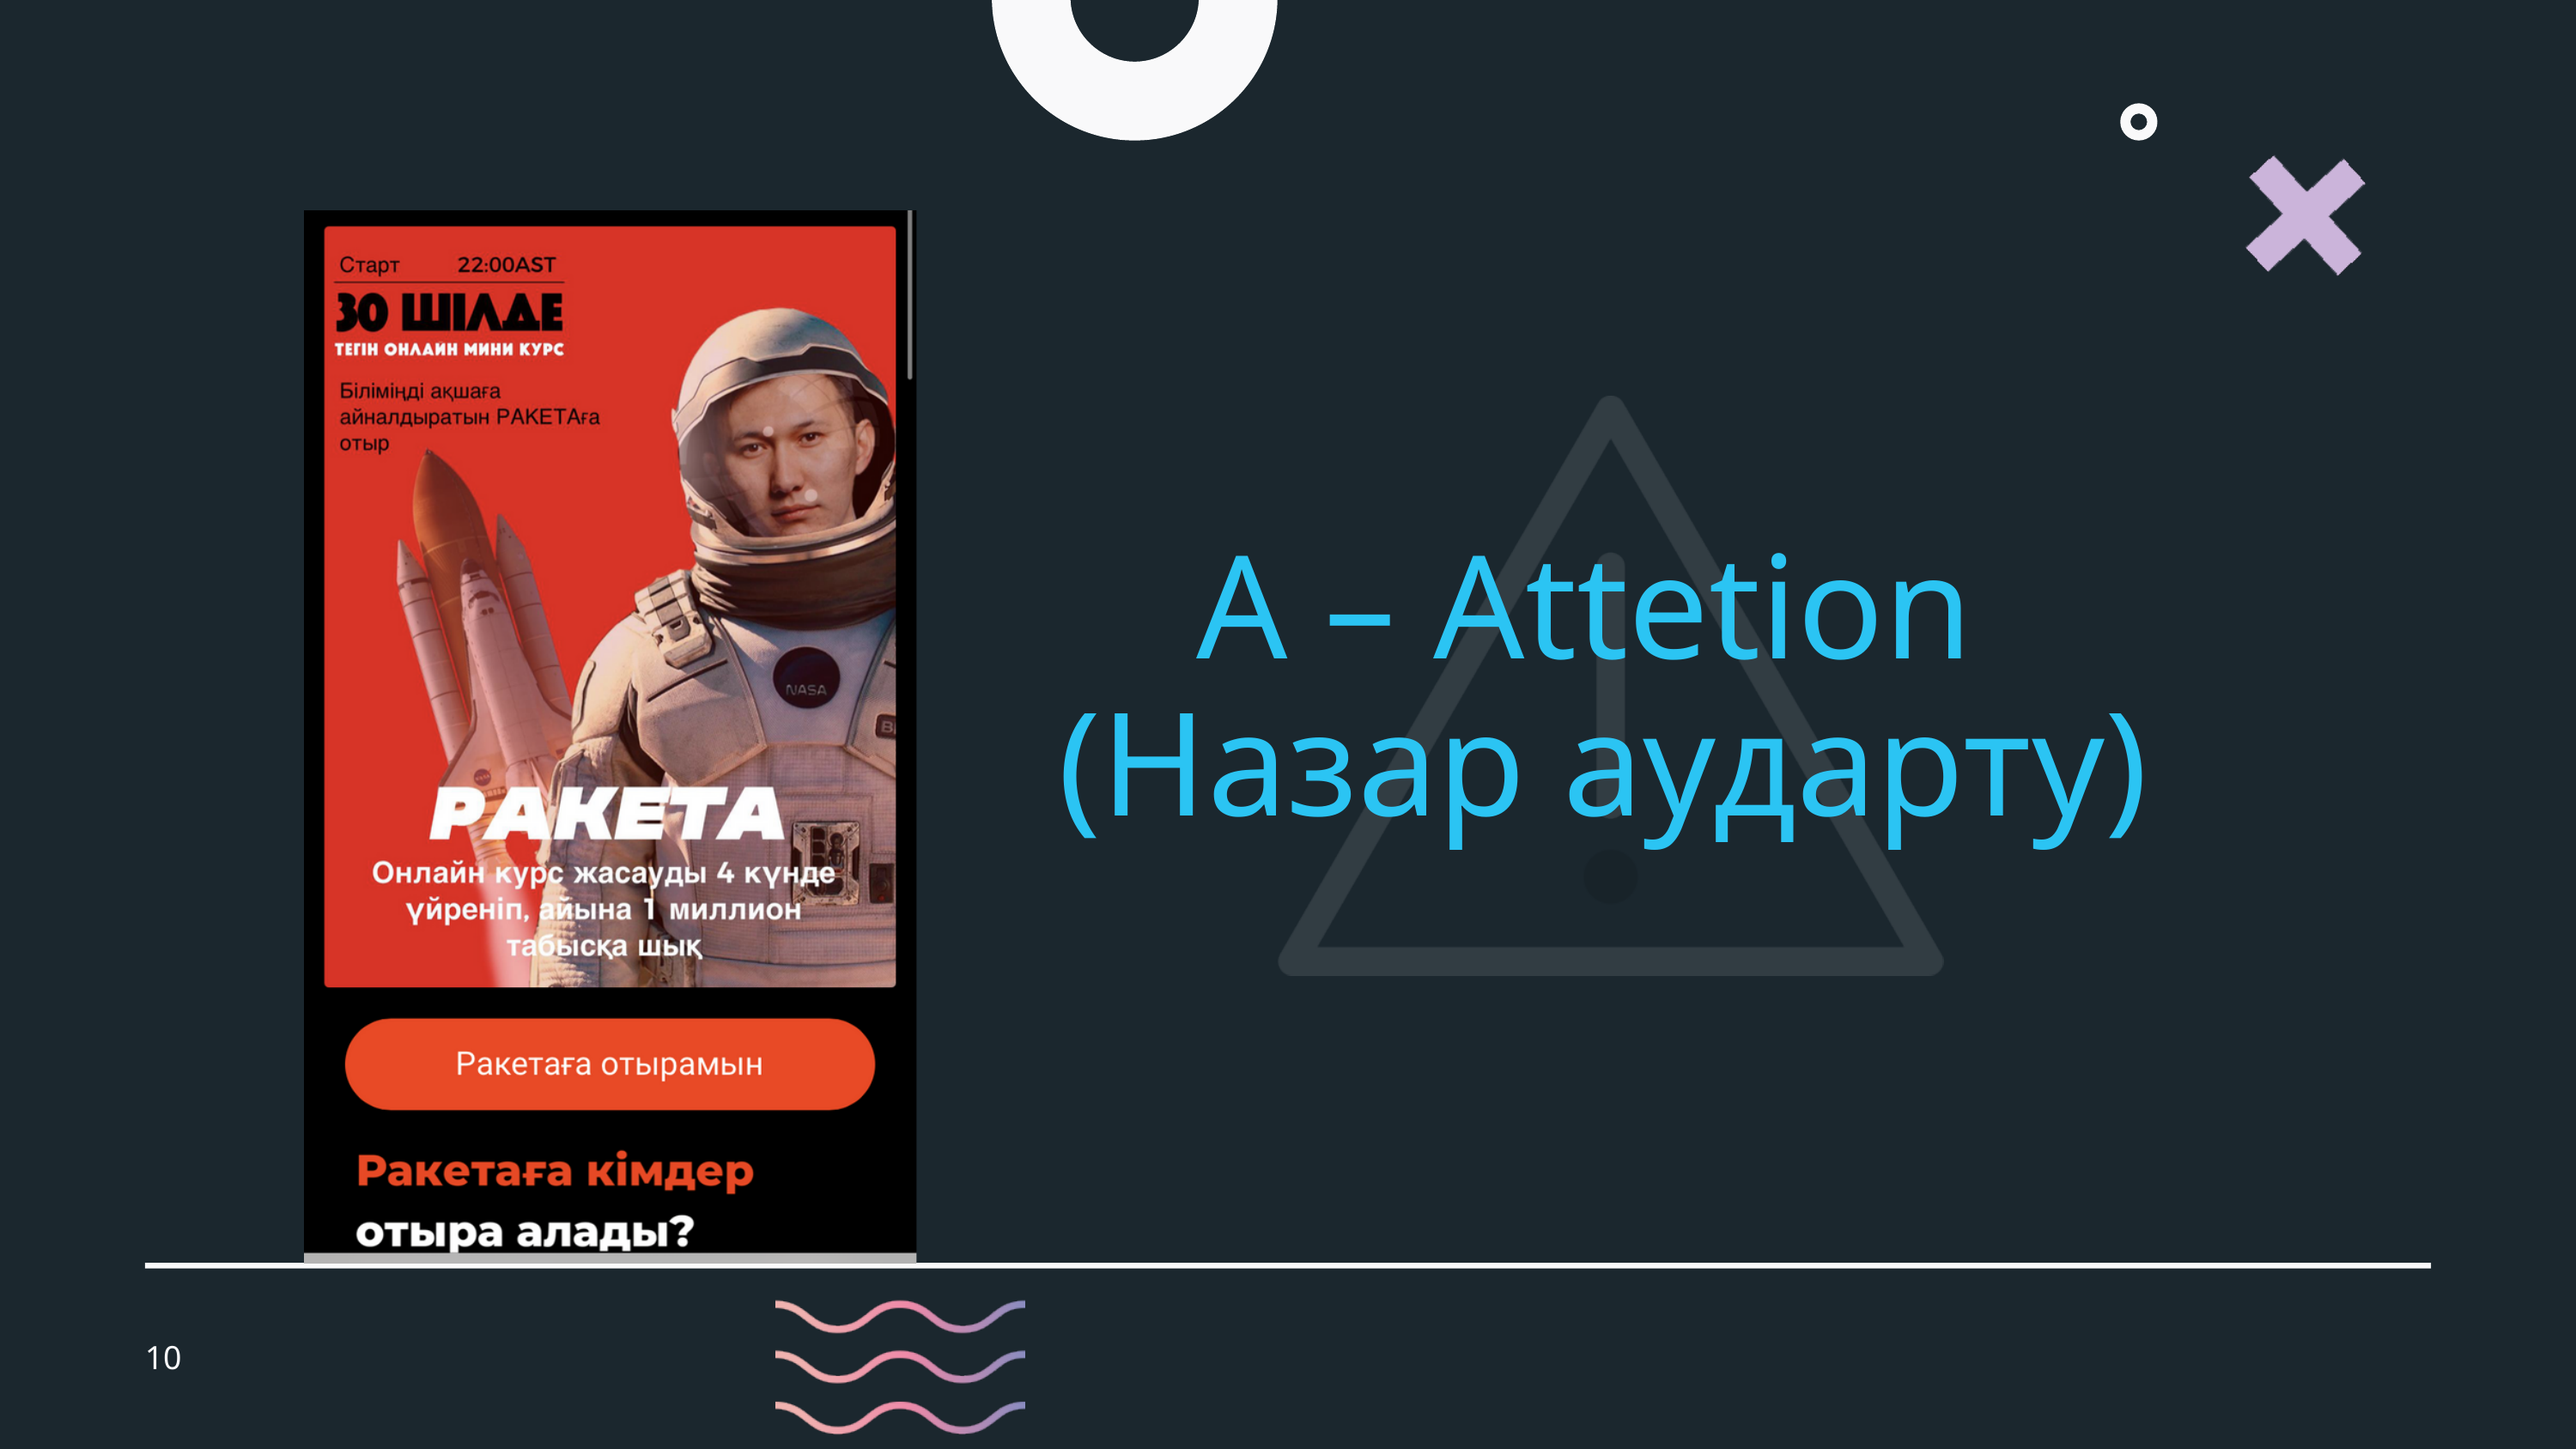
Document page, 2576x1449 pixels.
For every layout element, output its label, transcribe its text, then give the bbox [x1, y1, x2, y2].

text_box [918, 1263, 2432, 1269]
picture [775, 1292, 1025, 1449]
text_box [2120, 103, 2158, 141]
picture [2213, 121, 2399, 308]
picture [1277, 396, 1945, 977]
text_box A – Attetion (Назар аударту) [920, 530, 1273, 846]
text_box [991, 0, 1279, 141]
text_box 10 [144, 1331, 464, 1377]
picture [303, 209, 917, 1264]
text_box A – Attetion (Назар аударту) [1949, 530, 2576, 846]
text_box [144, 1263, 301, 1269]
